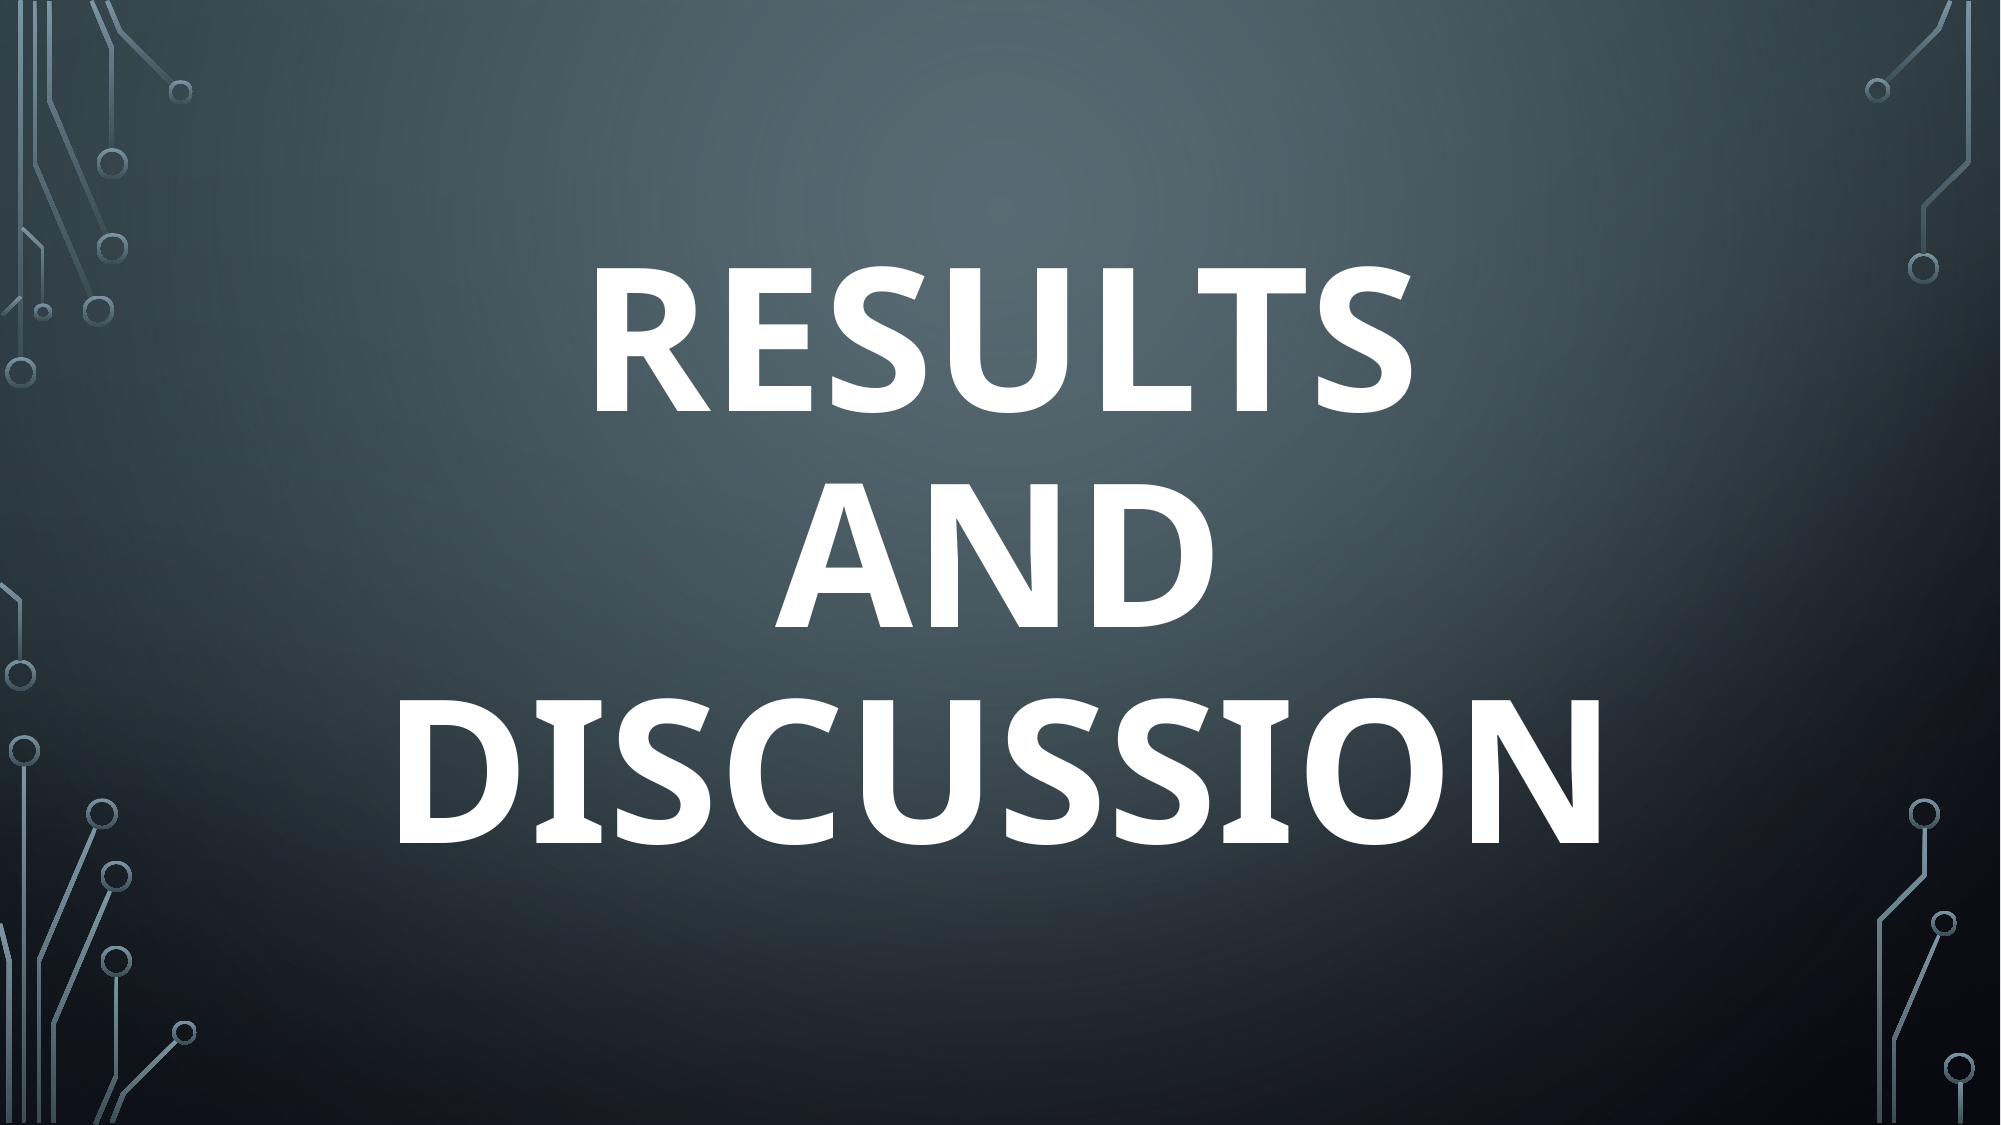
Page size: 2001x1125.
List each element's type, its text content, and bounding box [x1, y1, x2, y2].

title Results and Discussion [268, 140, 1732, 985]
